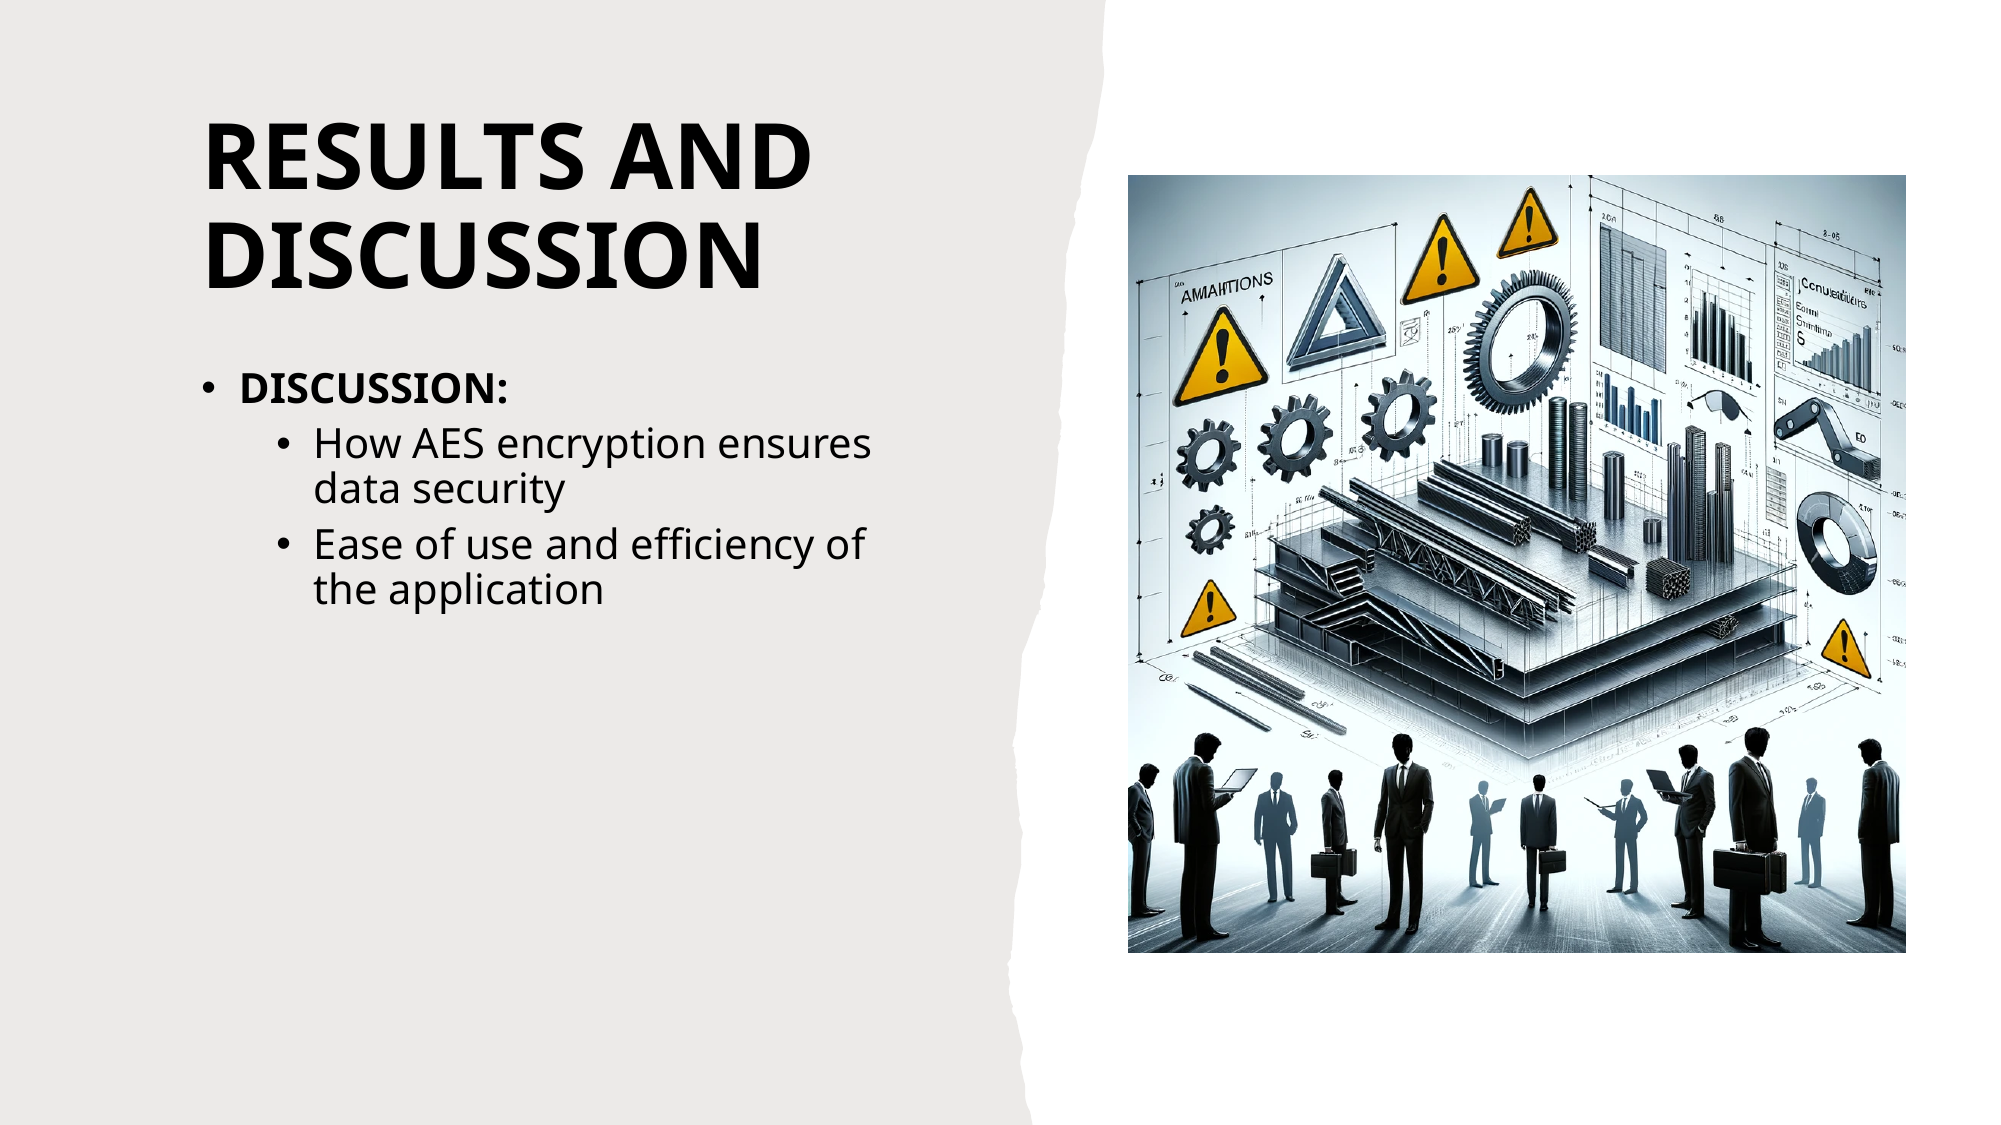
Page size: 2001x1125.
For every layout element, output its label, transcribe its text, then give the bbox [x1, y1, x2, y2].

picture [1128, 175, 1907, 954]
list DISCUSSION: How AES encryption ensures data security Ease of use and efficiency of the application [186, 359, 915, 1002]
title RESULTS AND DISCUSSION [186, 99, 972, 319]
text_box [1010, 0, 2000, 1125]
text_box [0, 0, 1108, 1125]
